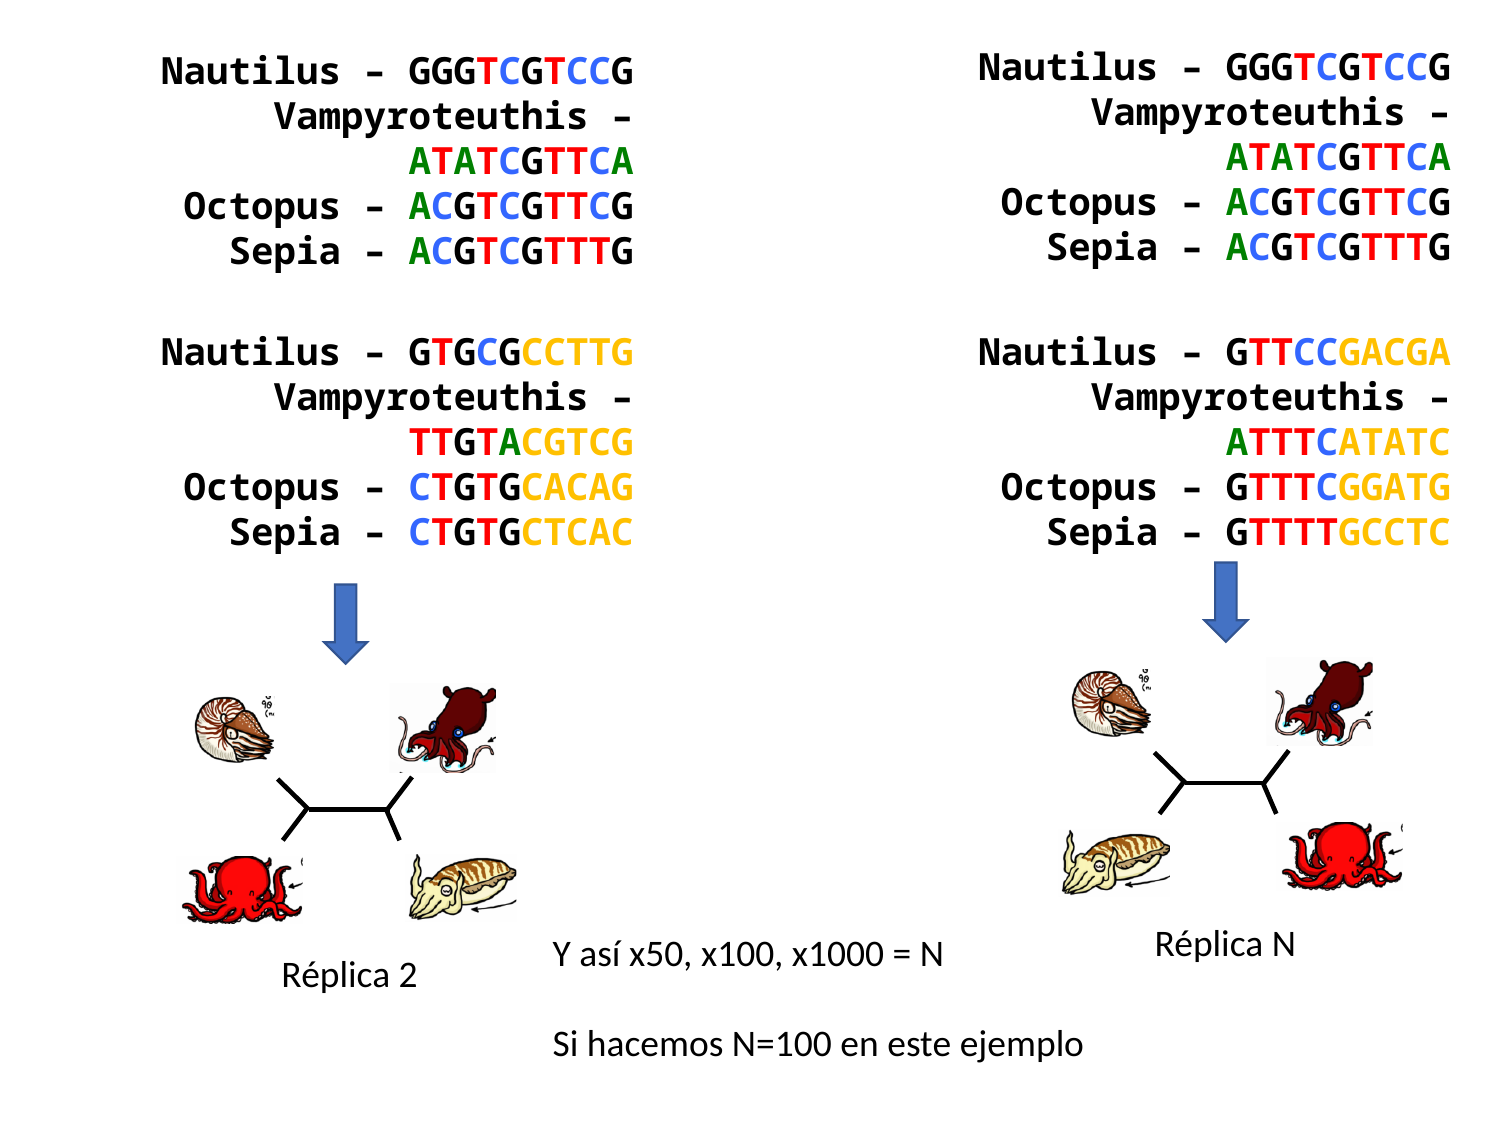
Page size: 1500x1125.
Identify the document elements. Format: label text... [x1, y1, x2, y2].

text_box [176, 584, 517, 924]
text_box Réplica N [1139, 911, 1327, 972]
text_box Y así x50, x100, x1000 = N Si hacemos N=100 en este ejemplo [537, 921, 1128, 1071]
text_box Nautilus – GGGTCGTCCG Vampyroteuthis – ATATCGTTCA Octopus – ACGTCGTTCG Sepia – ACGTCGTTTG [830, 35, 1466, 320]
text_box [1058, 562, 1403, 897]
text_box Nautilus – GGGTCGTCCG Vampyroteuthis – ATATCGTTCA Octopus – ACGTCGTTCG Sepia – ACGTCGTTTG [13, 39, 649, 320]
text_box Nautilus – GTGCGCCTTG Vampyroteuthis – TTGTACGTCG Octopus – CTGTGCACAG Sepia – CTGTGCTCAC [13, 320, 649, 605]
text_box Réplica 2 [266, 942, 454, 1002]
text_box Nautilus – GTTCCGACGA Vampyroteuthis – ATTTCATATC Octopus – GTTTCGGATG Sepia – GTTTTGCCTC [830, 320, 1466, 605]
